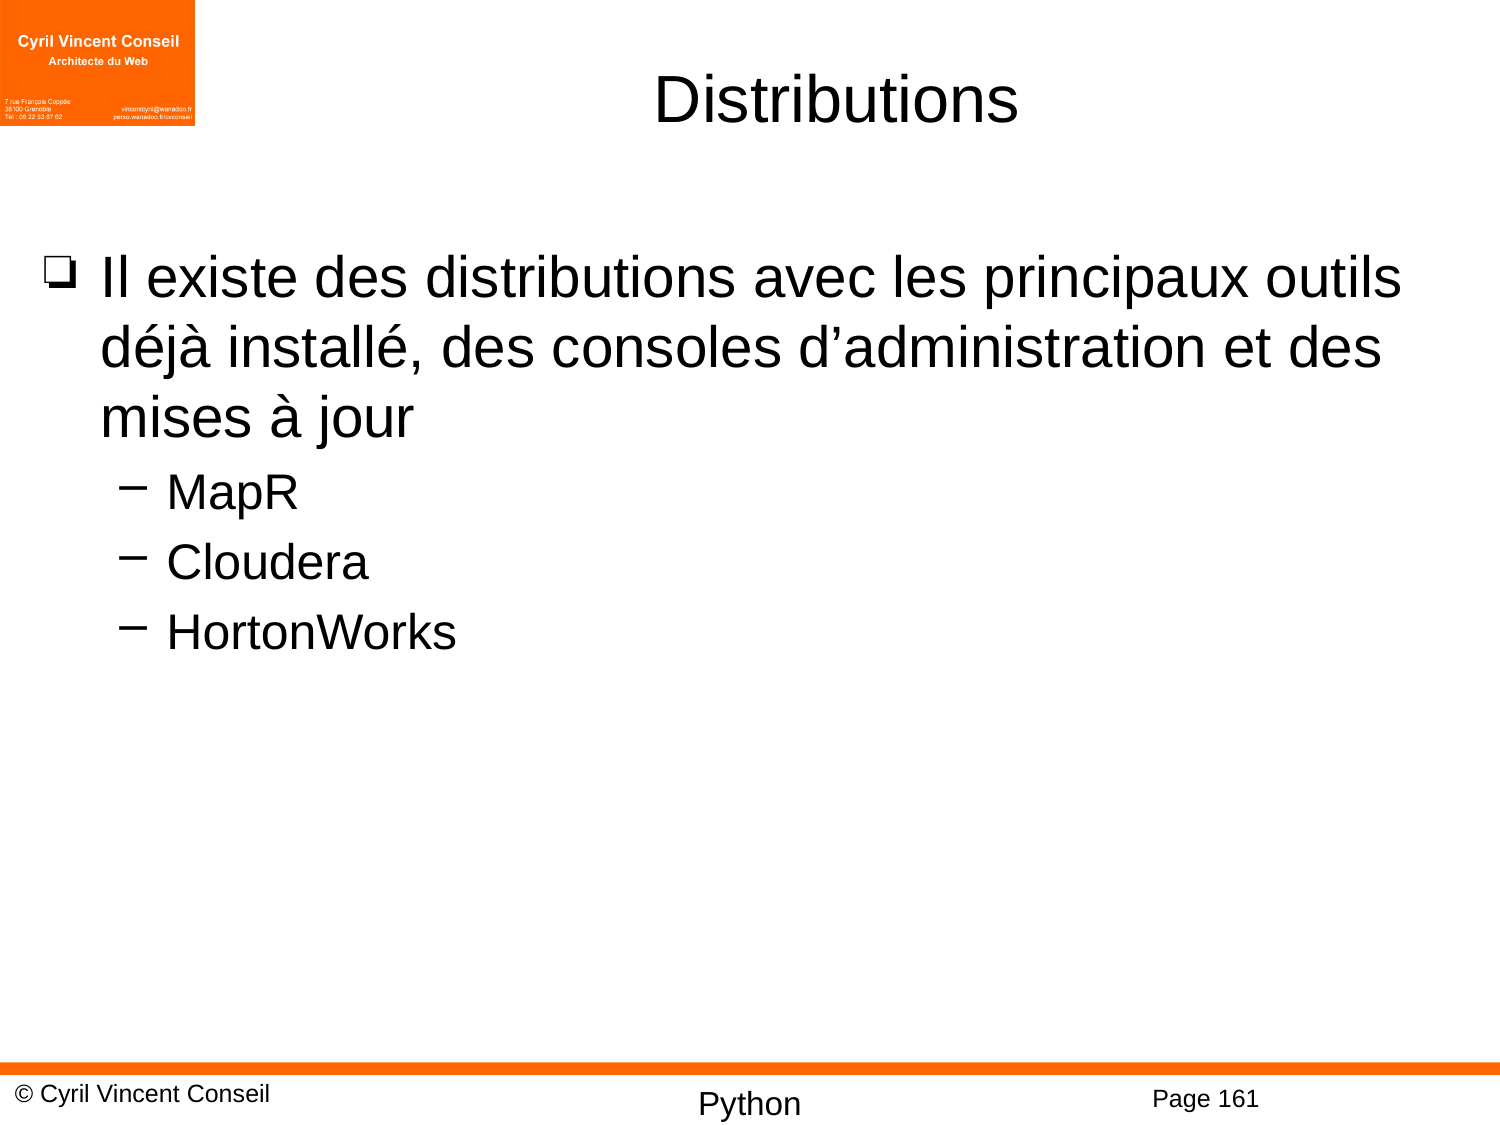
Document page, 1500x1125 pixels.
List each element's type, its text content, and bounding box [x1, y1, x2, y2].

list Il existe des distributions avec les principaux outils déjà installé, des consoles d’administration et des mises à jour MapR Cloudera HortonWorks [29, 231, 1468, 1059]
picture [0, 0, 195, 126]
title Distributions [194, 2, 1480, 190]
